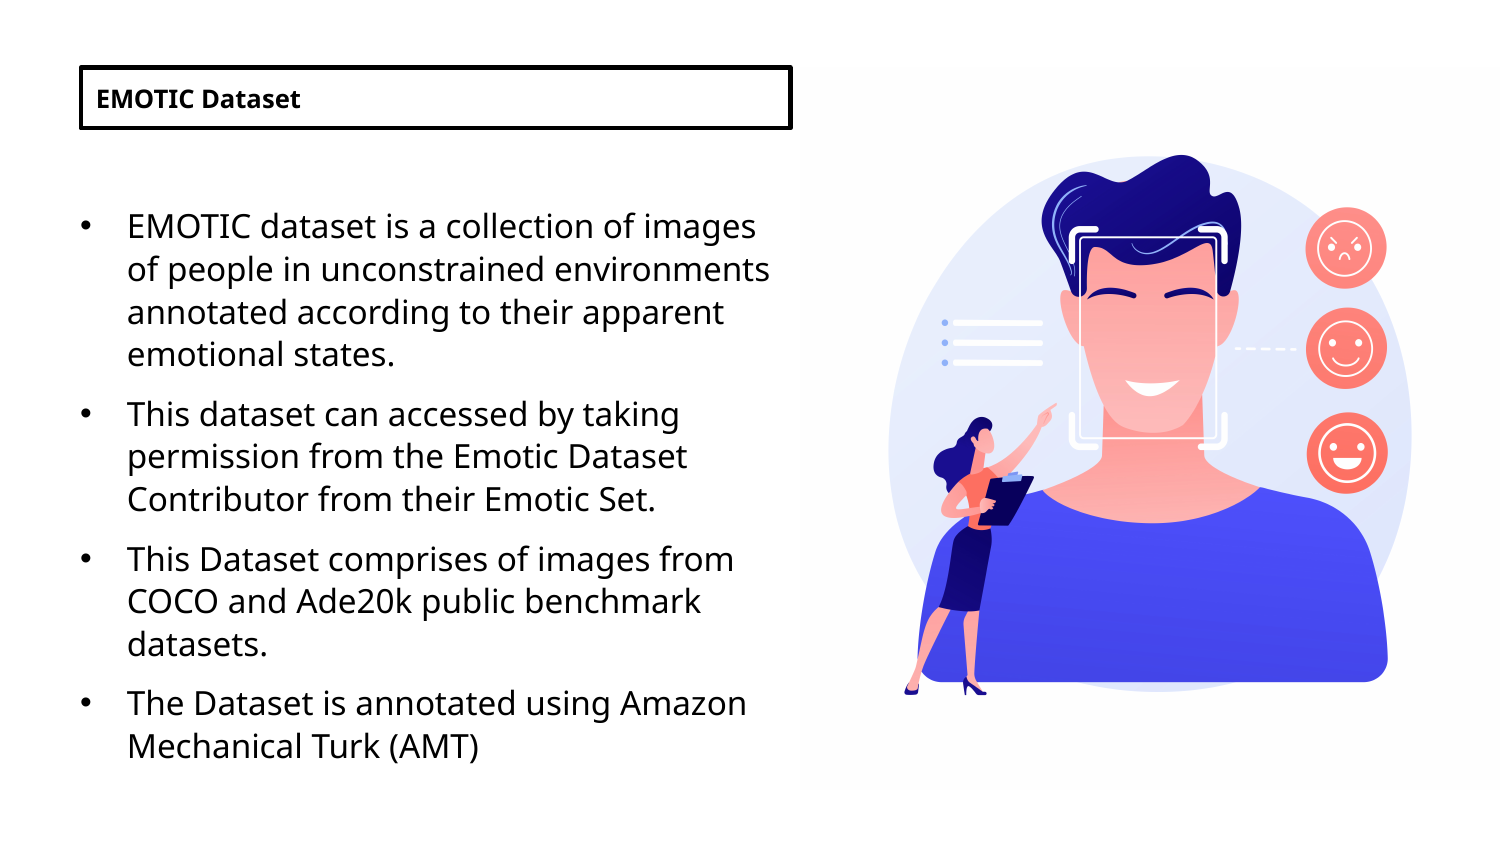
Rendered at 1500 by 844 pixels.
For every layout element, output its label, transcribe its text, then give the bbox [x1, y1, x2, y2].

text_box EMOTIC dataset is a collection of images of people in unconstrained environments annotated according to their apparent emotional states. This dataset can accessed by taking permission from the Emotic Dataset Contributor from their Emotic Set. This Dataset comprises of images from COCO and Ade20k public benchmark datasets. The Dataset is annotated using Amazon Mechanical Turk (AMT) [65, 195, 791, 832]
picture [800, 67, 1500, 791]
title EMOTIC Dataset [79, 65, 793, 130]
